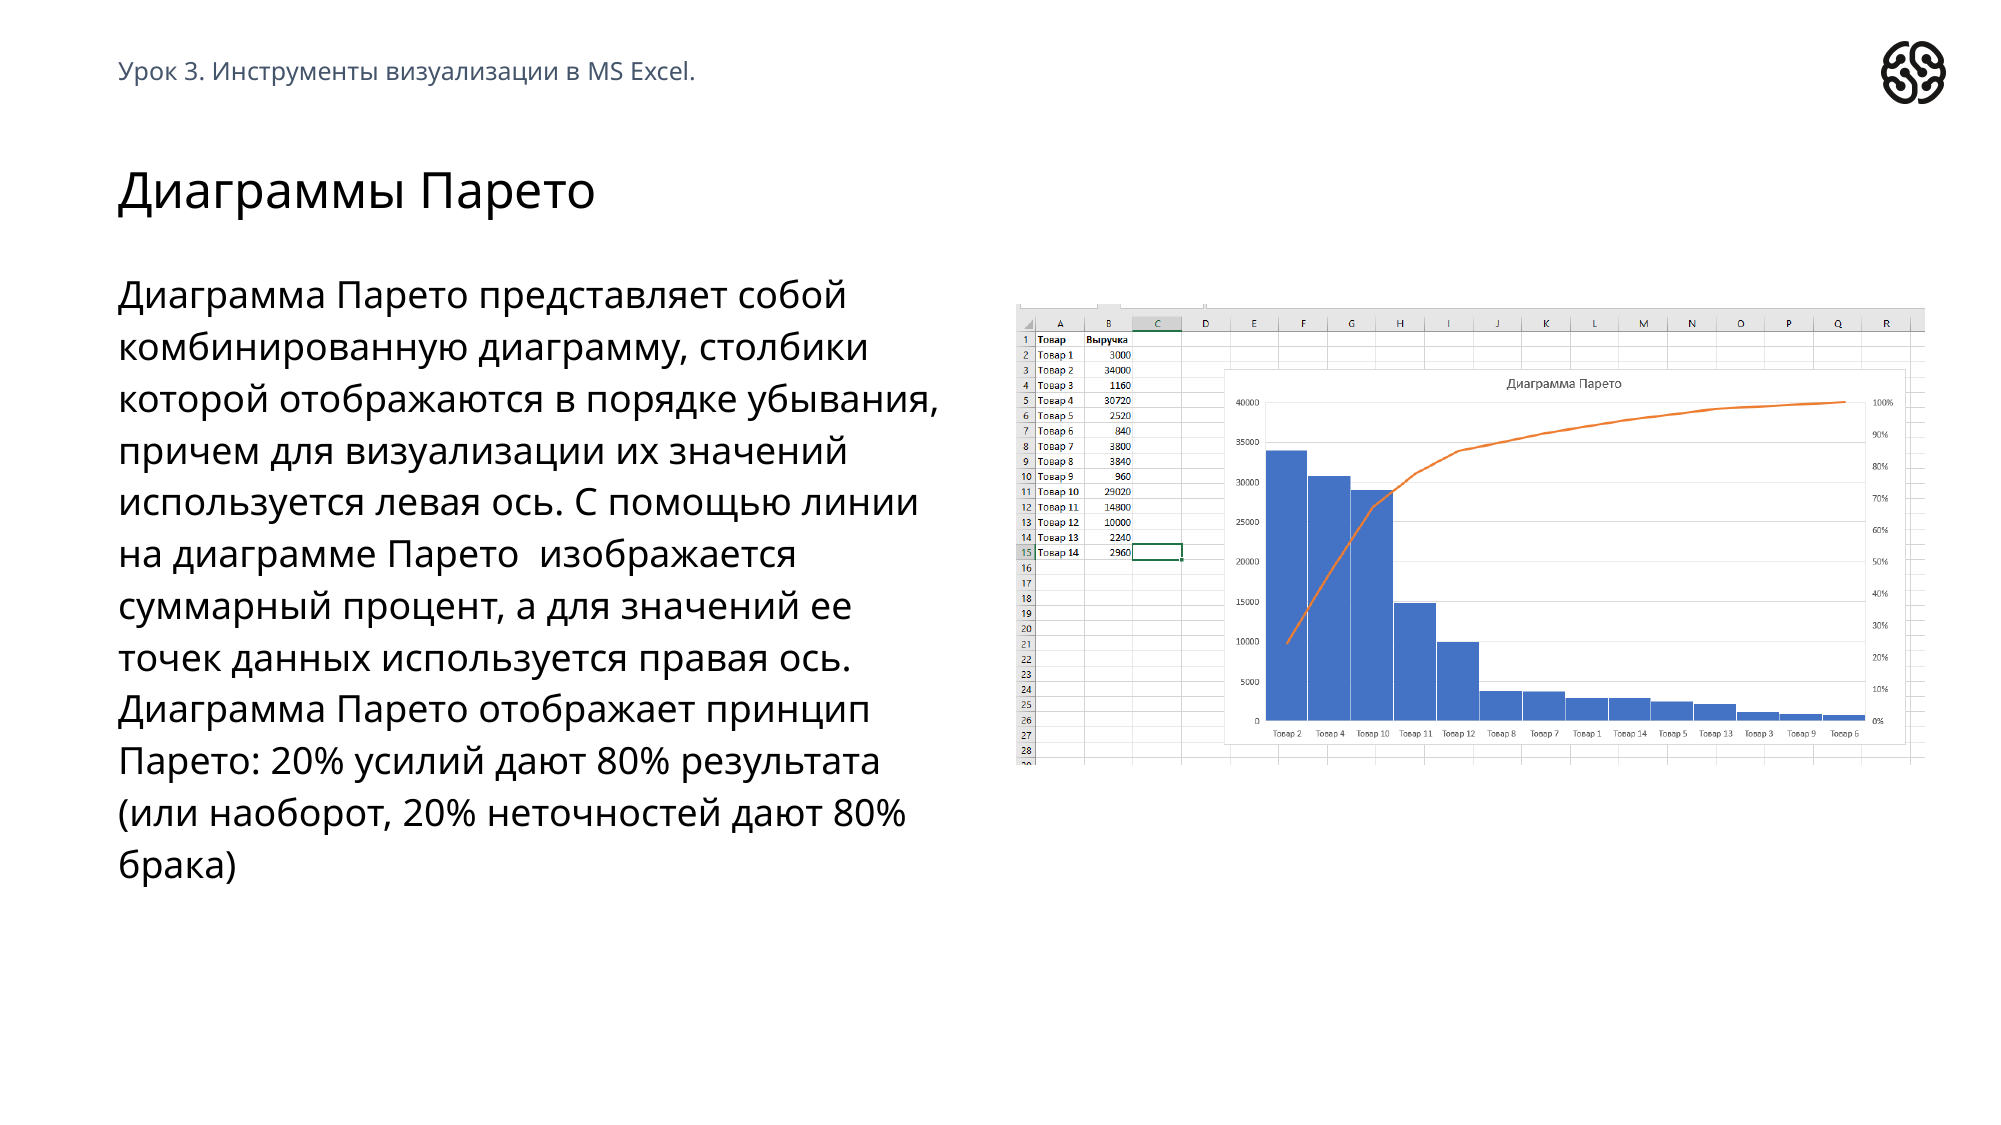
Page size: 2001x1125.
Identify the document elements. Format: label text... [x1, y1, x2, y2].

subtitle Урок 3. Инструменты визуализации в MS Excel. [118, 33, 1422, 112]
title Диаграммы Парето [118, 157, 1882, 347]
picture [1881, 40, 1946, 105]
picture [1016, 304, 1925, 765]
subtitle Диаграмма Парето представляет собой комбинированную диаграмму, столбики которой отображаются в порядке убывания, причем для визуализации их значений используется левая ось. С помощью линии на диаграмме Парето изображается суммарный процент, а для значений ее точек данных используется правая ось. Диаграмма Парето отображает принцип Парето: 20% усилий дают 80% результата (или наоборот, 20% неточностей дают 80% брака) [118, 347, 964, 974]
